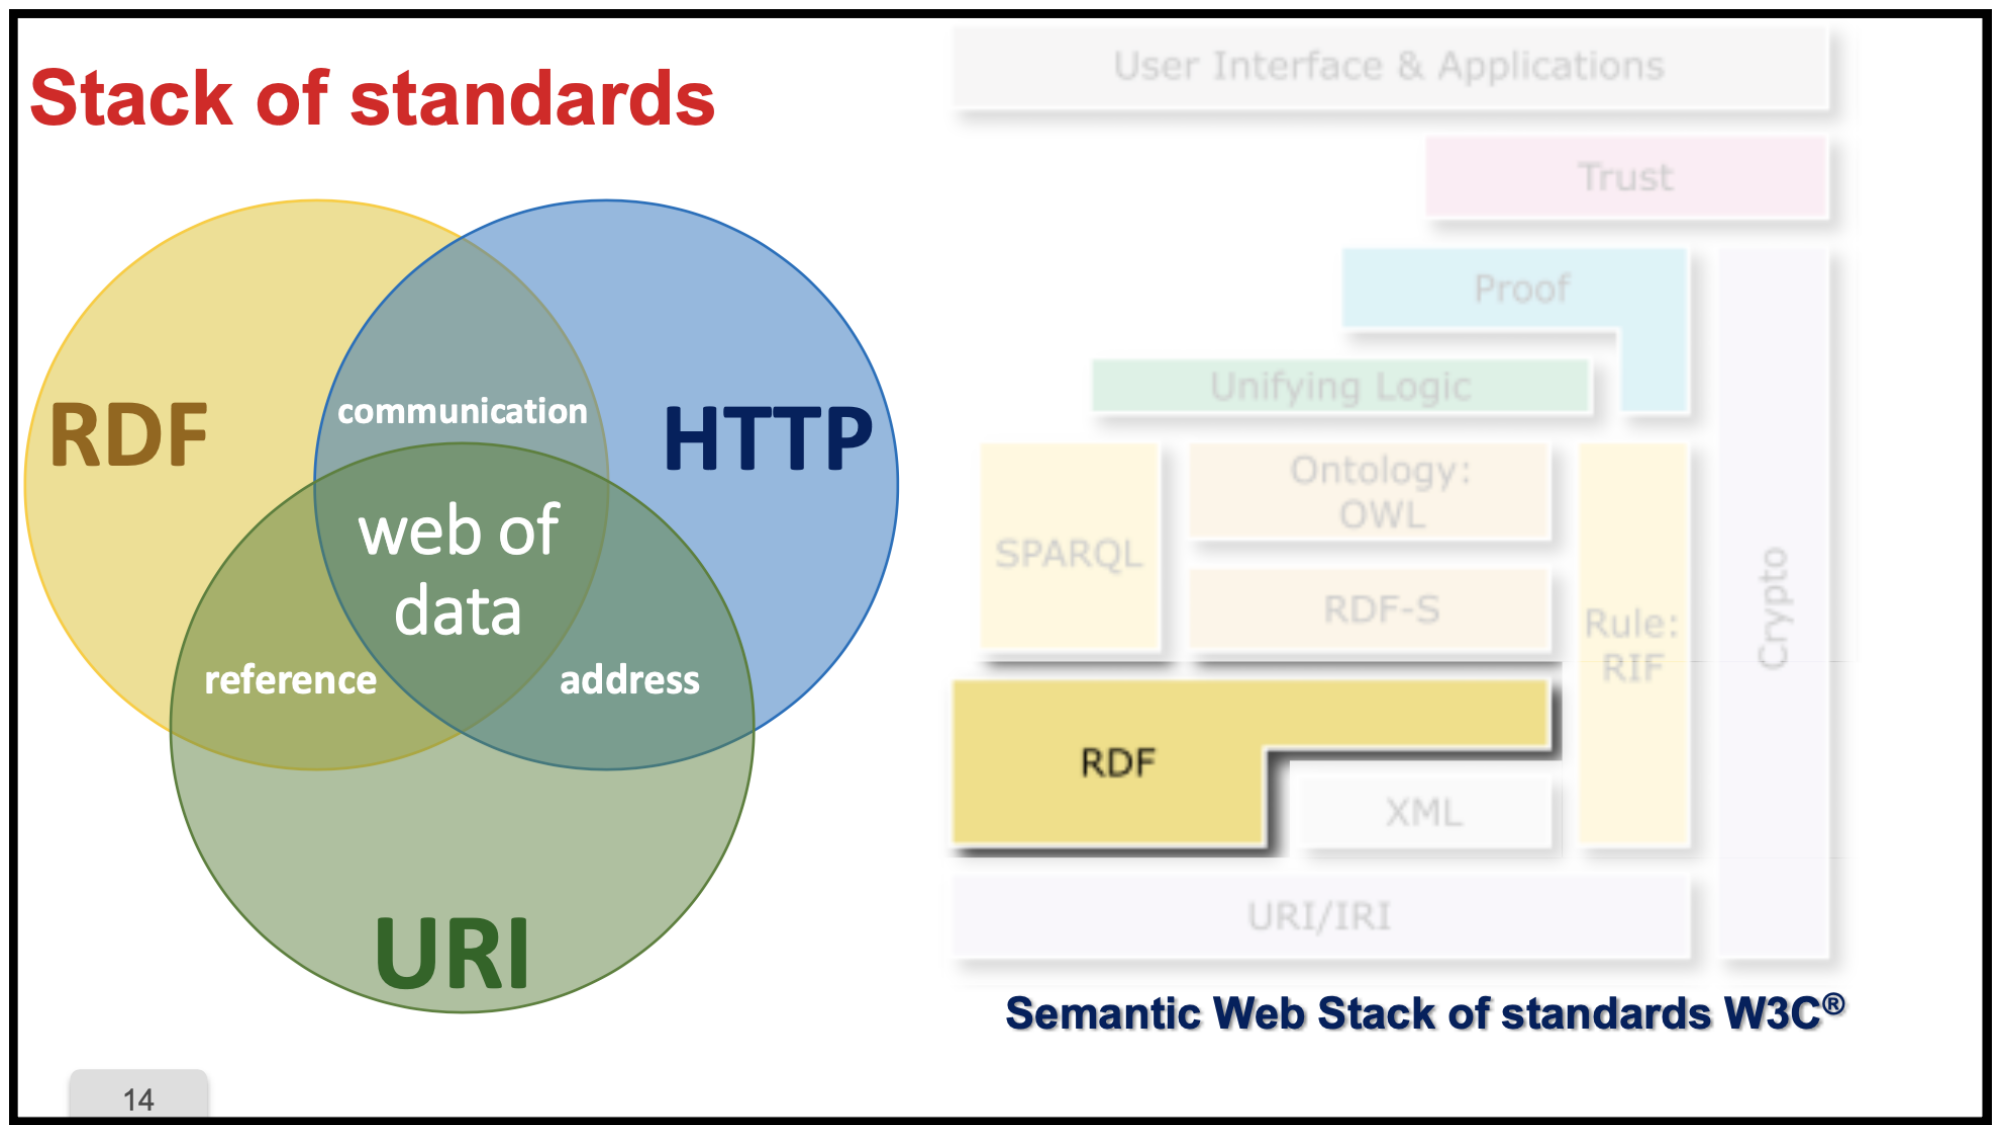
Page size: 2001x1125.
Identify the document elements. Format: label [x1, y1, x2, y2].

list [0, 0, 2000, 1125]
